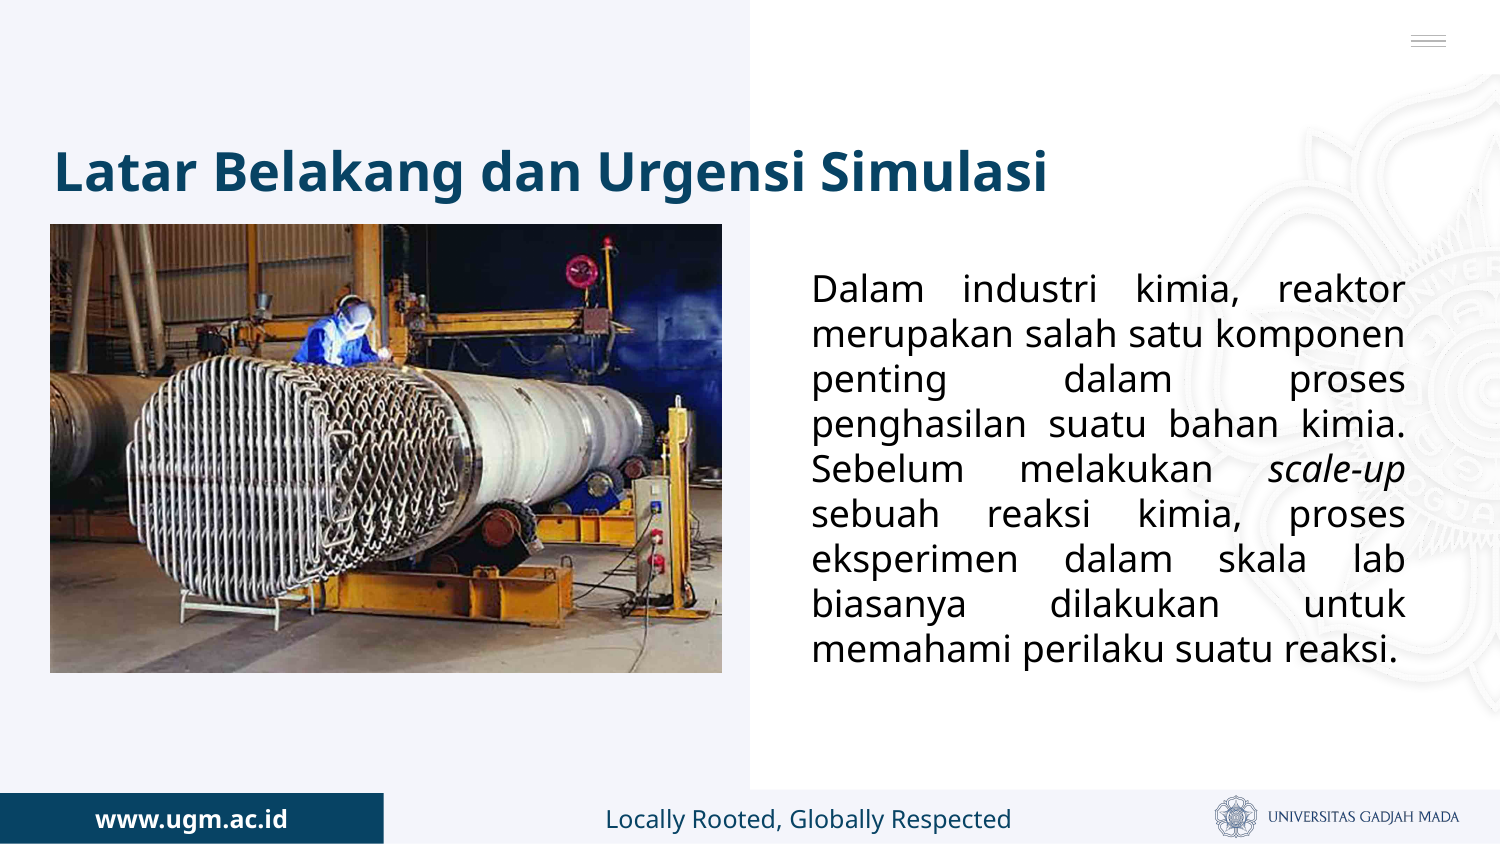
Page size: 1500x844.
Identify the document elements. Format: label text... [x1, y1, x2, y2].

picture [1174, 779, 1500, 844]
text_box Dalam industri kimia, reaktor merupakan salah satu komponen penting dalam proses penghasilan suatu bahan kimia. Sebelum melakukan scale-up sebuah reaksi kimia, proses eksperimen dalam skala lab biasanya dilakukan untuk memahami perilaku suatu reaksi. [796, 250, 1422, 686]
picture [50, 224, 722, 673]
title Latar Belakang dan Urgensi Simulasi [38, 121, 1109, 399]
